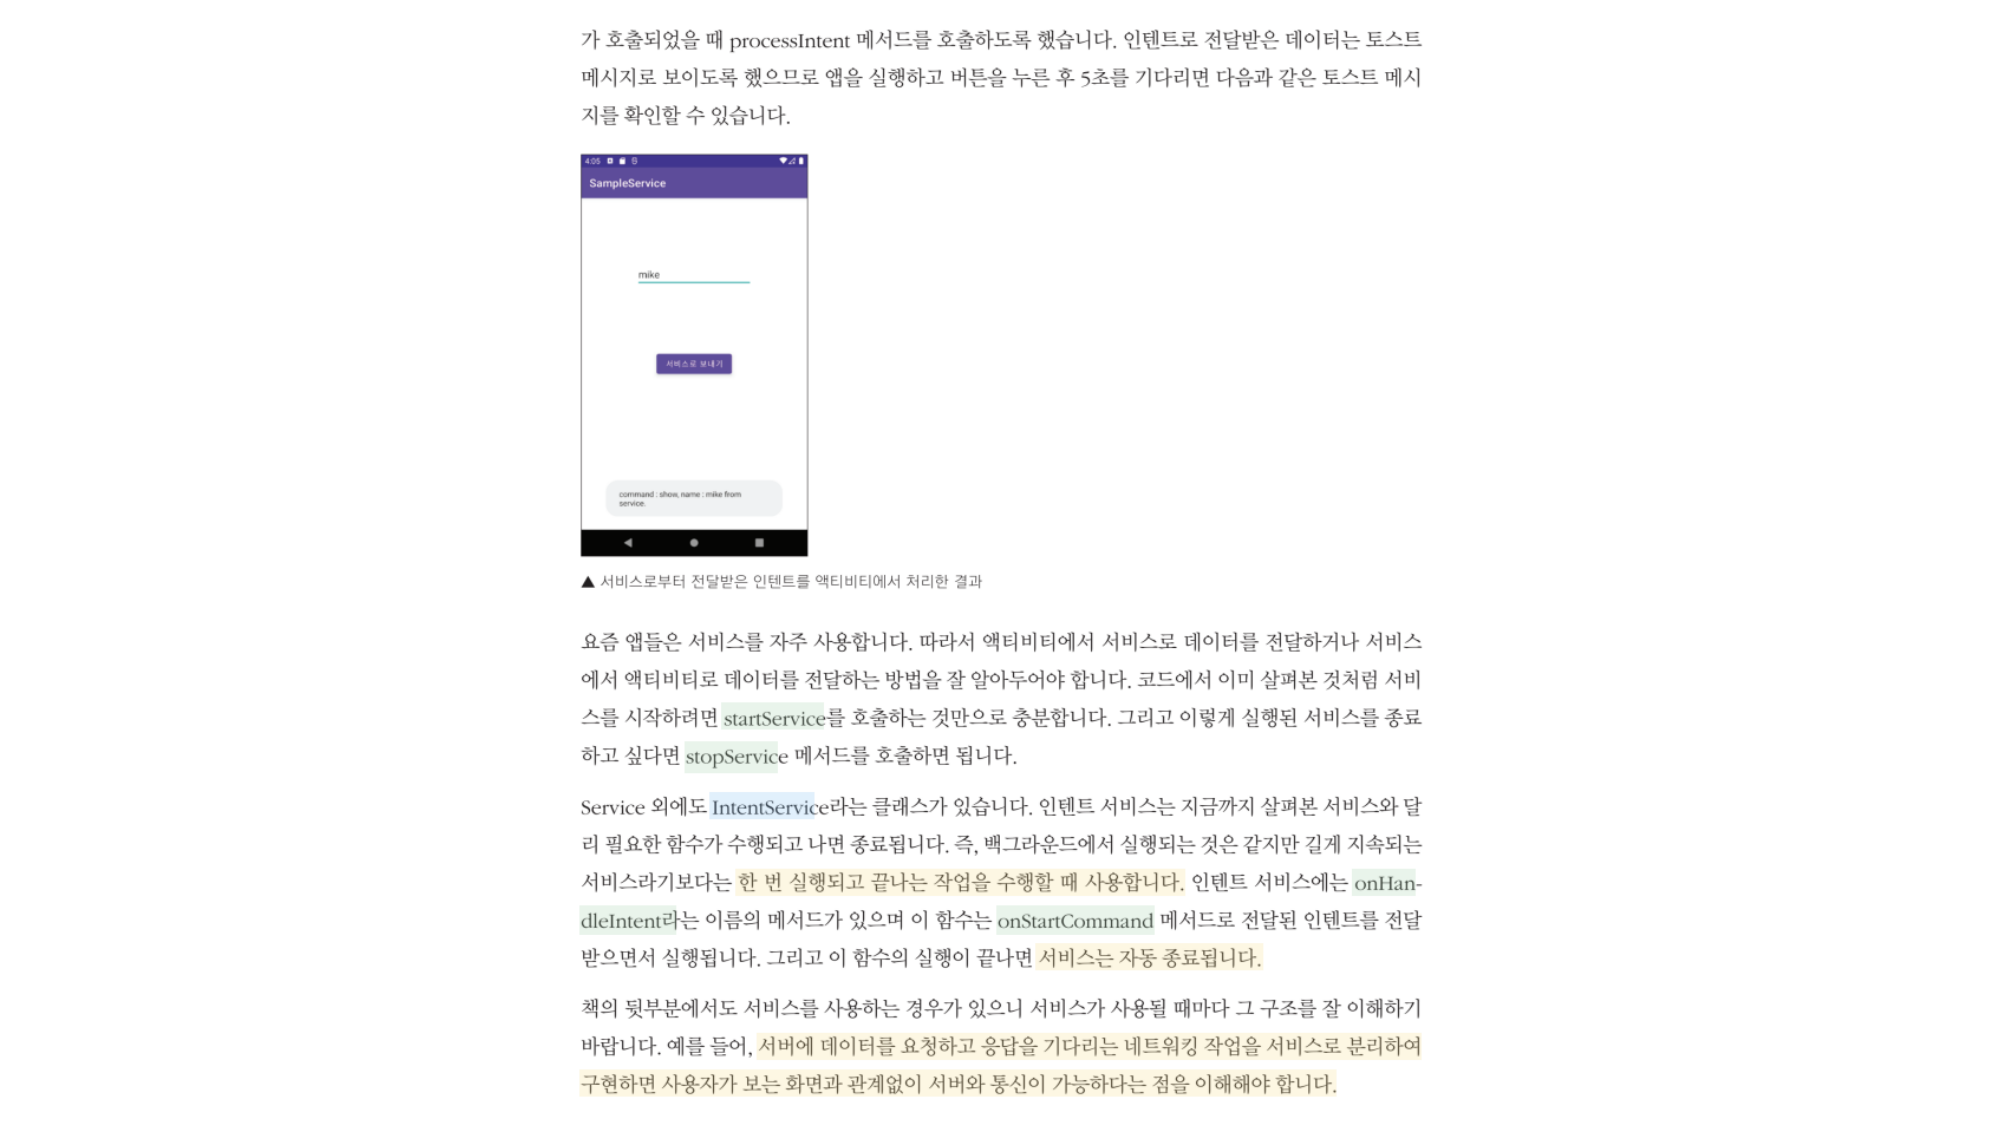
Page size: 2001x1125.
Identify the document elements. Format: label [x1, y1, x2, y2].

picture [550, 0, 1450, 1125]
